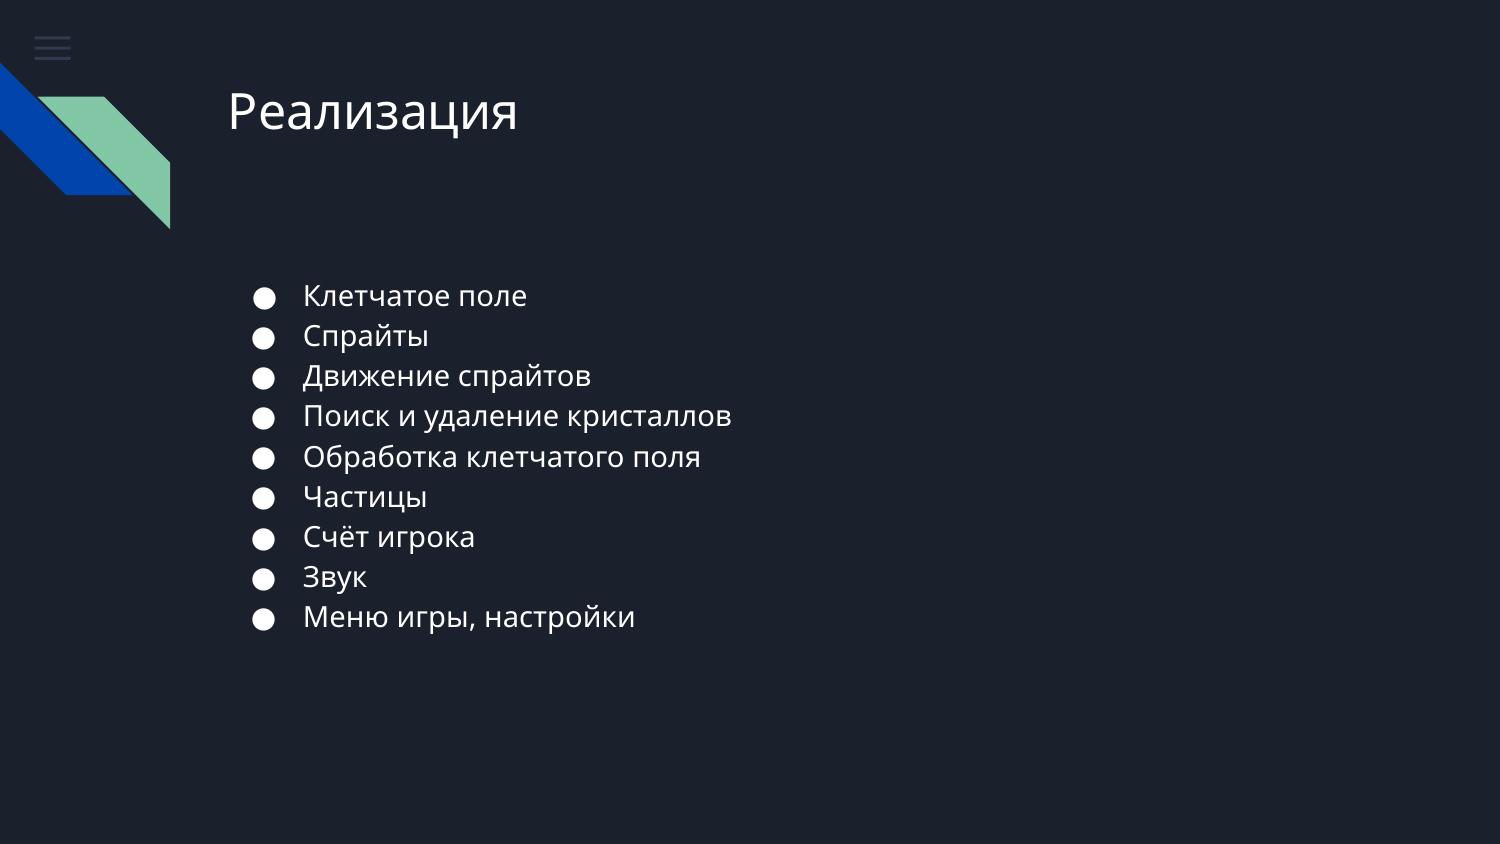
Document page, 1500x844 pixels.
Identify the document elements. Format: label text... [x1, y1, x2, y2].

list Клетчатое поле Спрайты Движение спрайтов Поиск и удаление кристаллов Обработка клетчатого поля Частицы Счёт игрока Звук Меню игры, настройки [212, 257, 1368, 735]
title Реализация [212, 64, 1368, 215]
